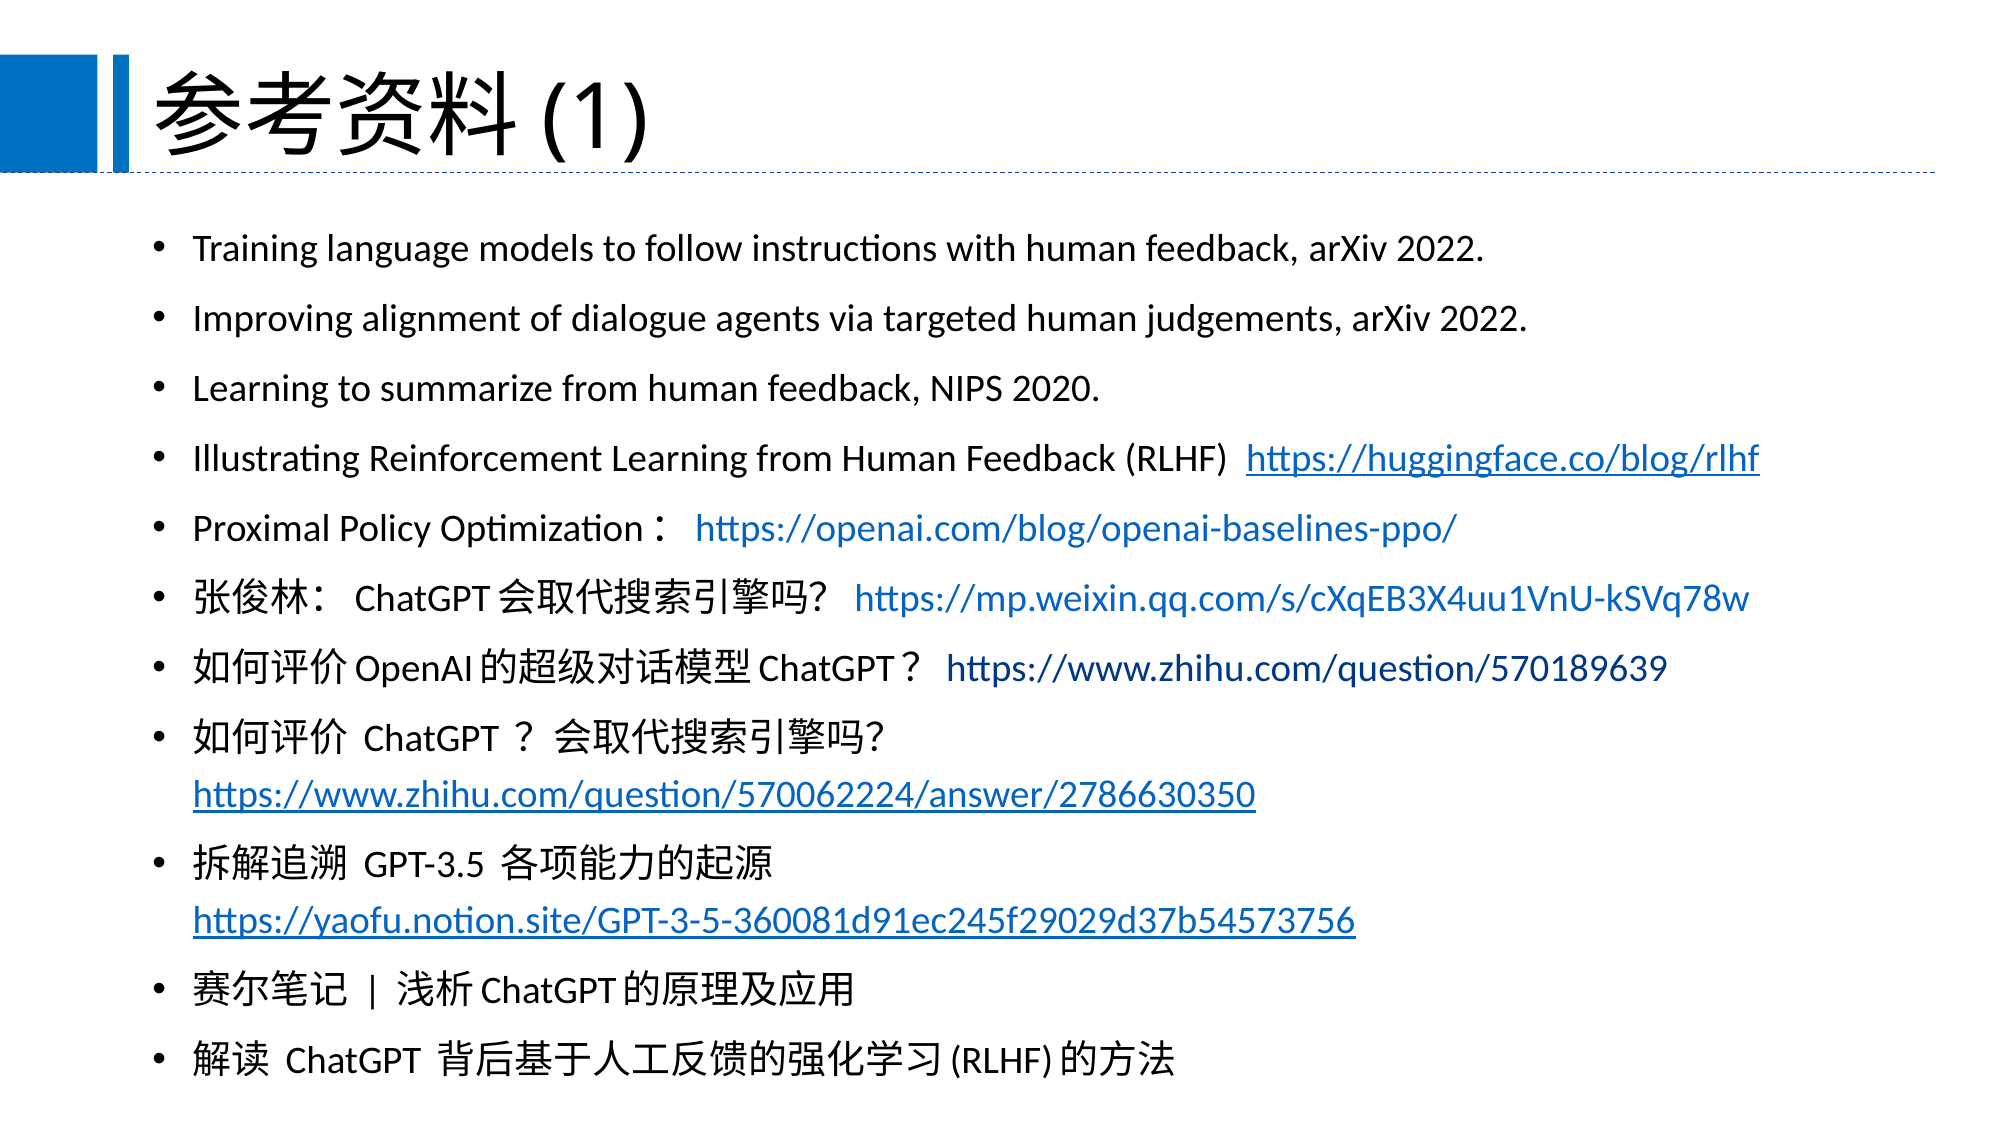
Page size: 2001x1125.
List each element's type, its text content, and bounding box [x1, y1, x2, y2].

title 参考资料(1) [137, 59, 1863, 178]
list Training language models to follow instructions with human feedback, arXiv 2022. Improving alignment of dialogue agents via targeted human judgements, arXiv 2022. Learning to summarize from human feedback, NIPS 2020. Illustrating Reinforcement Learning from Human Feedback (RLHF) https://huggingface.co/blog/rlhf Proximal Policy Optimization：https://openai.com/blog/openai-baselines-ppo/ 张俊林：ChatGPT会取代搜索引擎吗？https://mp.weixin.qq.com/s/cXqEB3X4uu1VnU-kSVq78w 如何评价OpenAI的超级对话模型ChatGPT？https://www.zhihu.com/question/570189639 如何评价 ChatGPT ？会取代搜索引擎吗？ https://www.zhihu.com/question/570062224/answer/2786630350 拆解追溯 GPT-3.5 各项能力的起源 https://yaofu.notion.site/GPT-3-5-360081d91ec245f29029d37b54573756 赛尔笔记 | 浅析ChatGPT的原理及应用 解读 ChatGPT 背后基于人工反馈的强化学习(RLHF)的方法 [137, 205, 1863, 1102]
